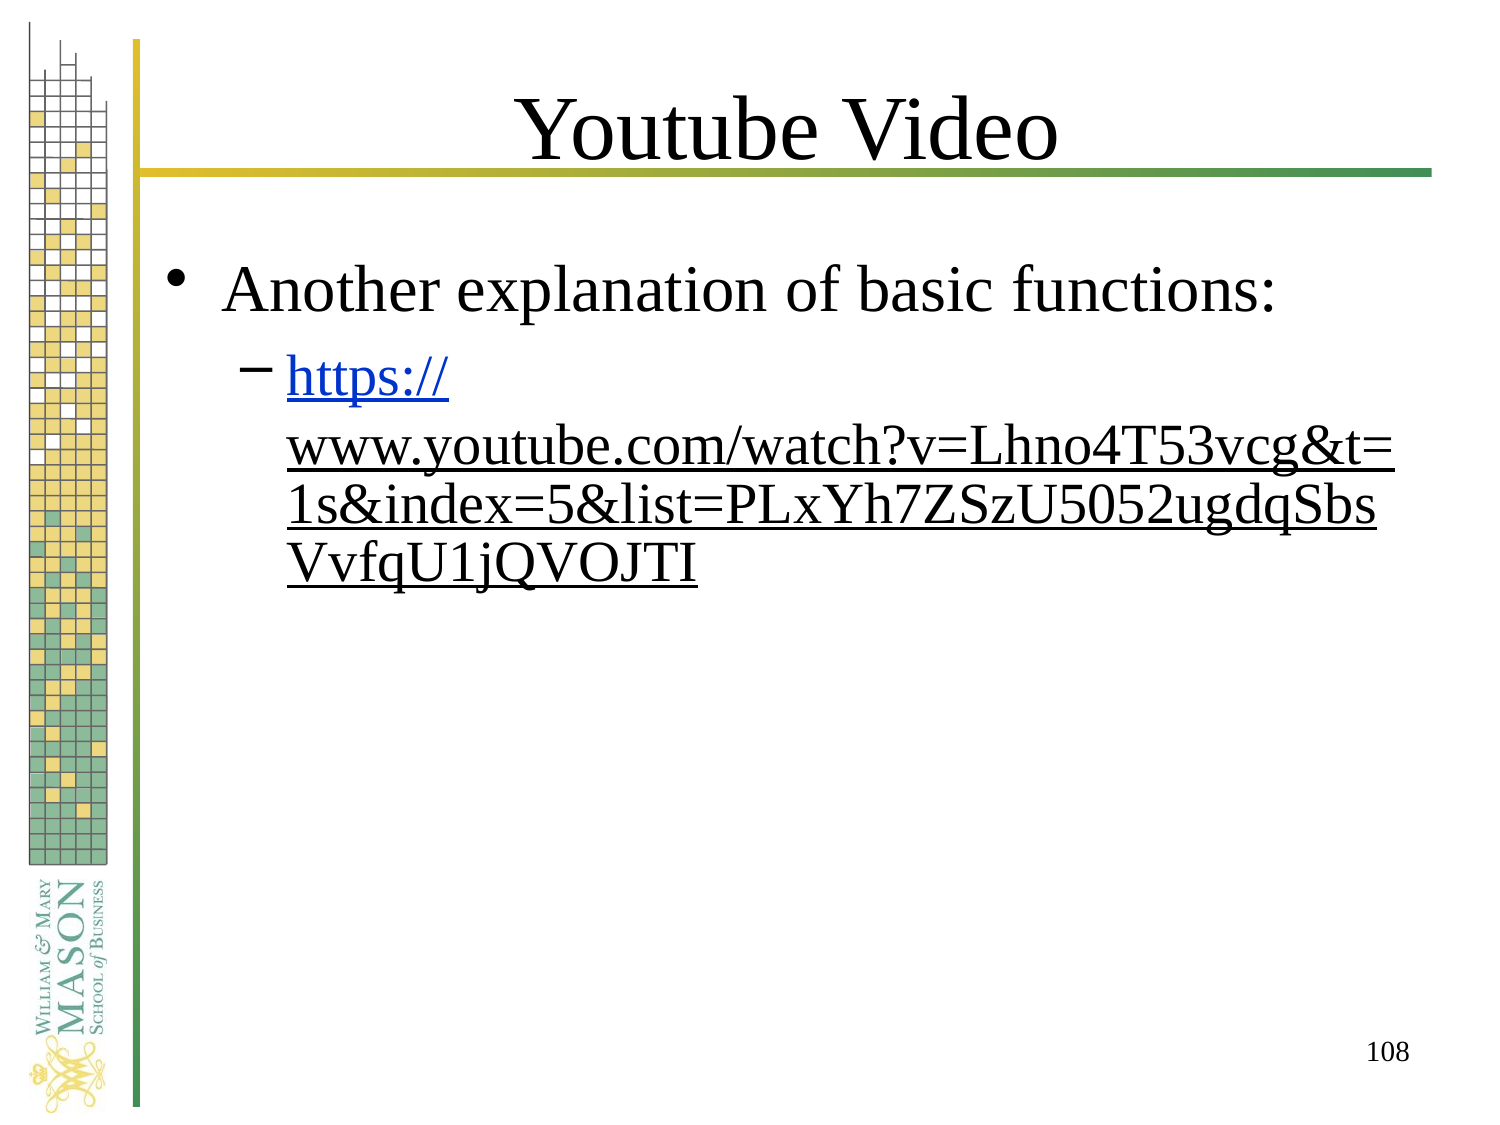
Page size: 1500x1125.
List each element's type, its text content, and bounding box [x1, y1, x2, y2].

list Another explanation of basic functions: https://www.youtube.com/watch?v=Lhno4T53vcg&t=1s&index=5&list=PLxYh7ZSzU5052ugdqSbsVvfqU1jQVOJTI [150, 237, 1425, 1005]
title Youtube Video [150, 45, 1425, 200]
slide_number 108 [1048, 1024, 1426, 1103]
title Naming Variables [29, 879, 107, 1113]
